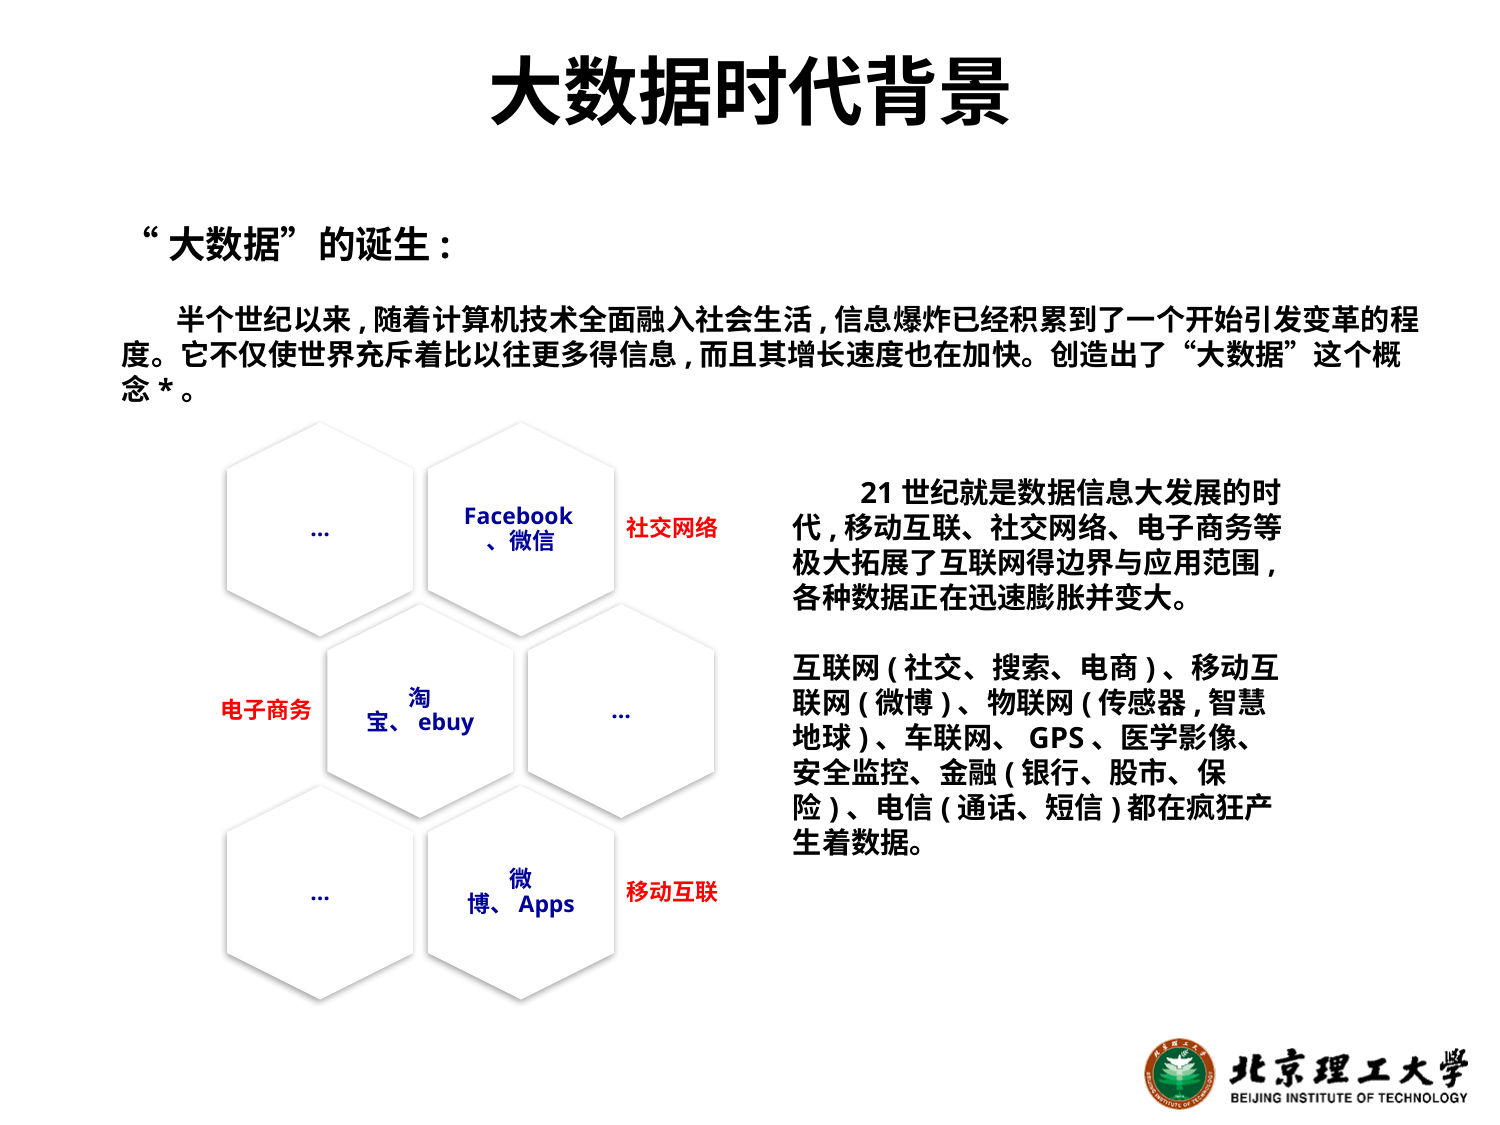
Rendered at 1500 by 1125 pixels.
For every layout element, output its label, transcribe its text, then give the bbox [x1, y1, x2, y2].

text_box 21世纪就是数据信息大发展的时代,移动互联、社交网络、电子商务等极大拓展了互联网得边界与应用范围,各种数据正在迅速膨胀并变大。 互联网(社交、搜索、电商)、移动互联网(微博)、物联网(传感器,智慧地球)、车联网、GPS、医学影像、安全监控、金融(银行、股市、保险)、电信(通话、短信)都在疯狂产生着数据。 [874, 467, 1299, 867]
text_box “大数据”的诞生: 半个世纪以来,随着计算机技术全面融入社会生活,信息爆炸已经积累到了一个开始引发变革的程度。它不仅使世界充斥着比以往更多得信息,而且其增长速度也在加快。创造出了“大数据”这个概念*。 [107, 213, 1445, 414]
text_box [78, 422, 869, 1000]
title 大数据时代背景 [76, 17, 1425, 163]
picture [1144, 1038, 1468, 1110]
